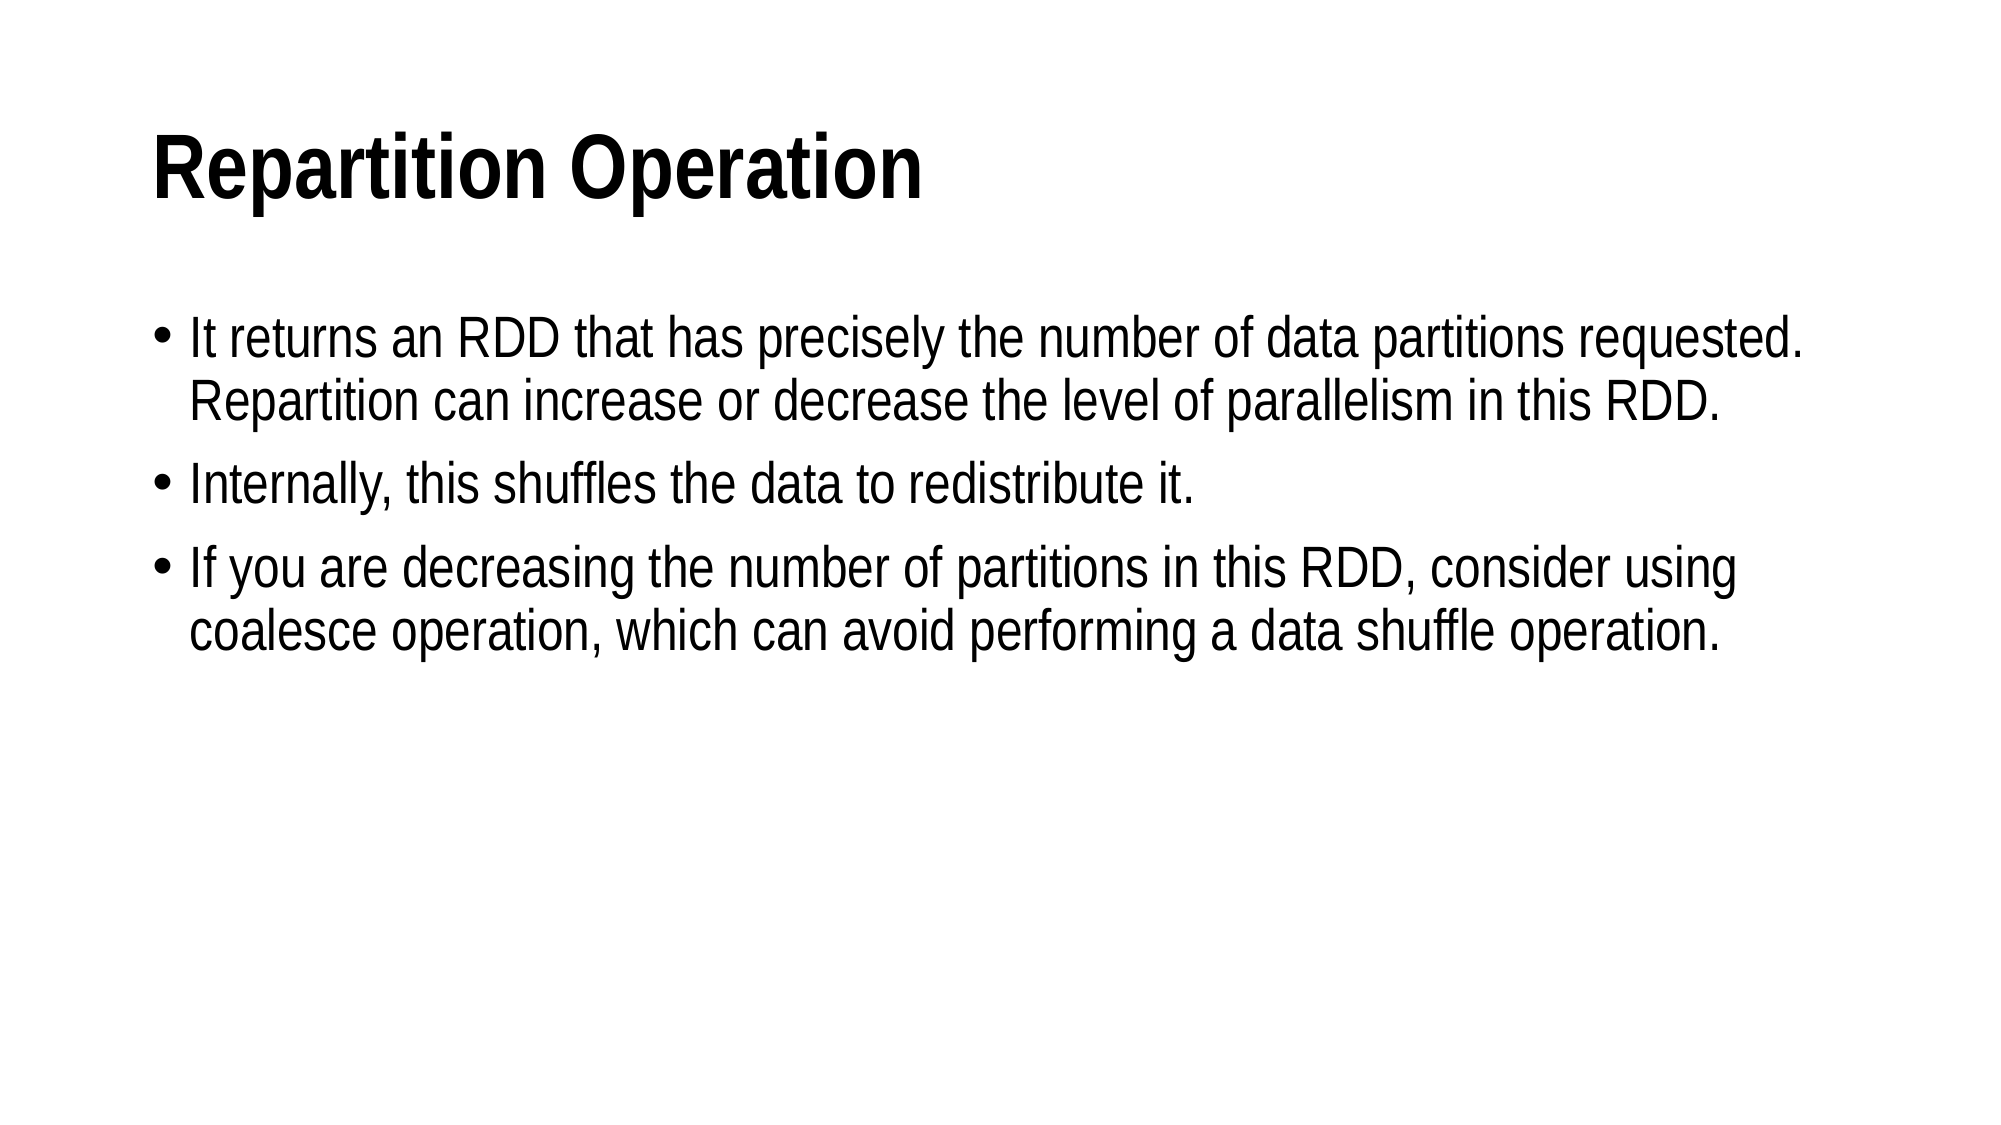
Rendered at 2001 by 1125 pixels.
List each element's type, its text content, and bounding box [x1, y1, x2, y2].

list It returns an RDD that has precisely the number of data partitions requested. Repartition can increase or decrease the level of parallelism in this RDD. Internally, this shuffles the data to redistribute it. If you are decreasing the number of partitions in this RDD, consider using coalesce operation, which can avoid performing a data shuffle operation. [137, 299, 1863, 1014]
title Repartition Operation [137, 59, 1863, 278]
